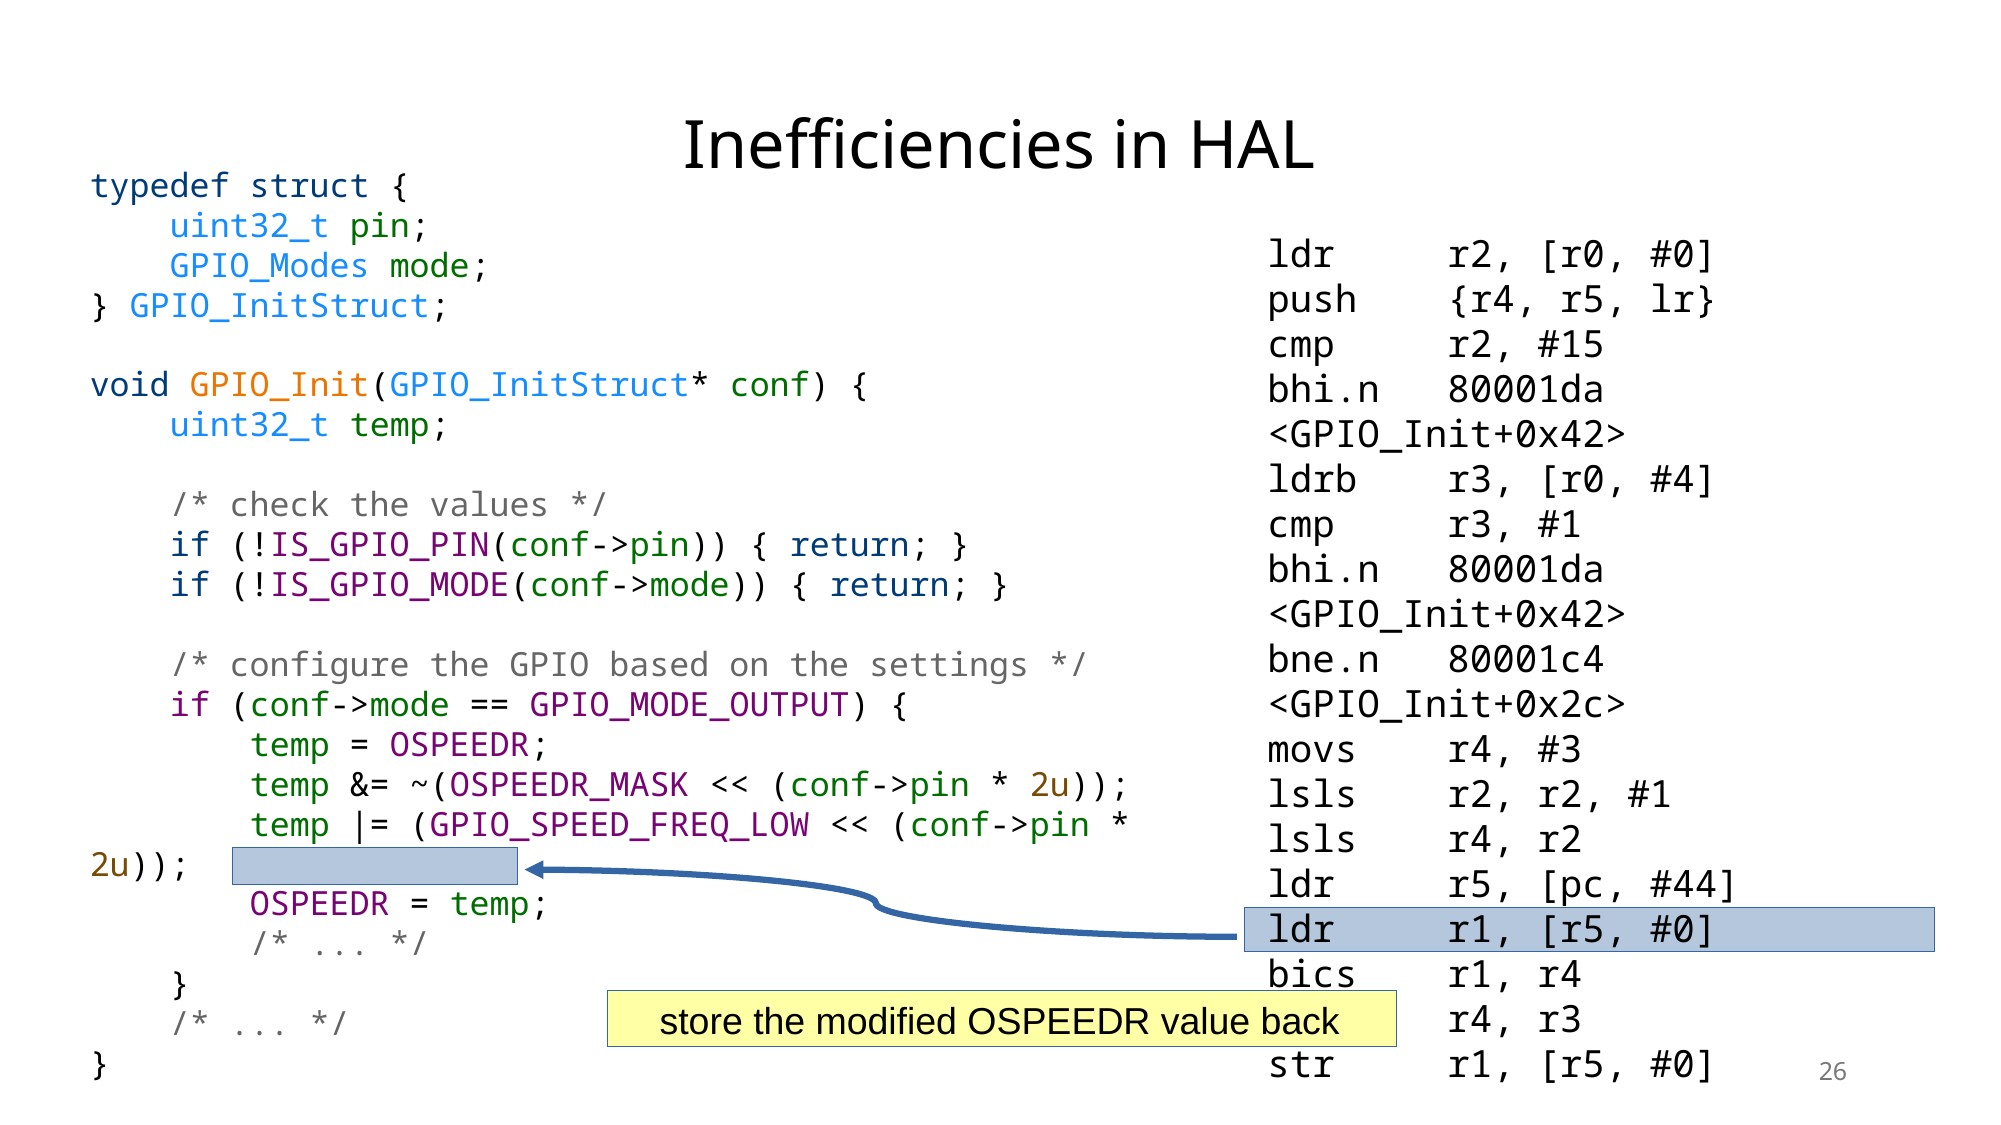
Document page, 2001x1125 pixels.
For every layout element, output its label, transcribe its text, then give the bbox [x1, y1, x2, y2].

text_box typedef struct { uint32_t pin; GPIO_Modes mode; } GPIO_InitStruct; void GPIO_Init(GPIO_InitStruct* conf) { uint32_t temp; /* check the values */ if (!IS_GPIO_PIN(conf->pin)) { return; } if (!IS_GPIO_MODE(conf->mode)) { return; } /* configure the GPIO based on the settings */ if (conf->mode == GPIO_MODE_OUTPUT) { temp = OSPEEDR; temp &= ~(OSPEEDR_MASK << (conf->pin * 2u)); temp |= (GPIO_SPEED_FREQ_LOW << (conf->pin * 2u)); OSPEEDR = temp; /* ... */ } /* ... */ } [75, 156, 1200, 1013]
text_box [524, 863, 1237, 937]
text_box [607, 990, 642, 1047]
text_box [1358, 990, 1397, 1047]
text_box store the modified OSPEEDR value back [642, 990, 1358, 1050]
text_box ldr r2, [r0, #0] push {r4, r5, lr} cmp r2, #15 bhi.n 80001da <GPIO_Init+0x42> ldrb r3, [r0, #4] cmp r3, #1 bhi.n 80001da <GPIO_Init+0x42> bne.n 80001c4 <GPIO_Init+0x2c> movs r4, #3 lsls r2, r2, #1 lsls r4, r2 ldr r5, [pc, #44] ldr r1, [r5, #0] bics r1, r4 movs r4, r3 str r1, [r5, #0] [1252, 222, 1950, 448]
text_box [1244, 907, 1935, 952]
slide_number 26 [1412, 1042, 1862, 1103]
text_box Inefficiencies in HAL [317, 103, 1683, 270]
